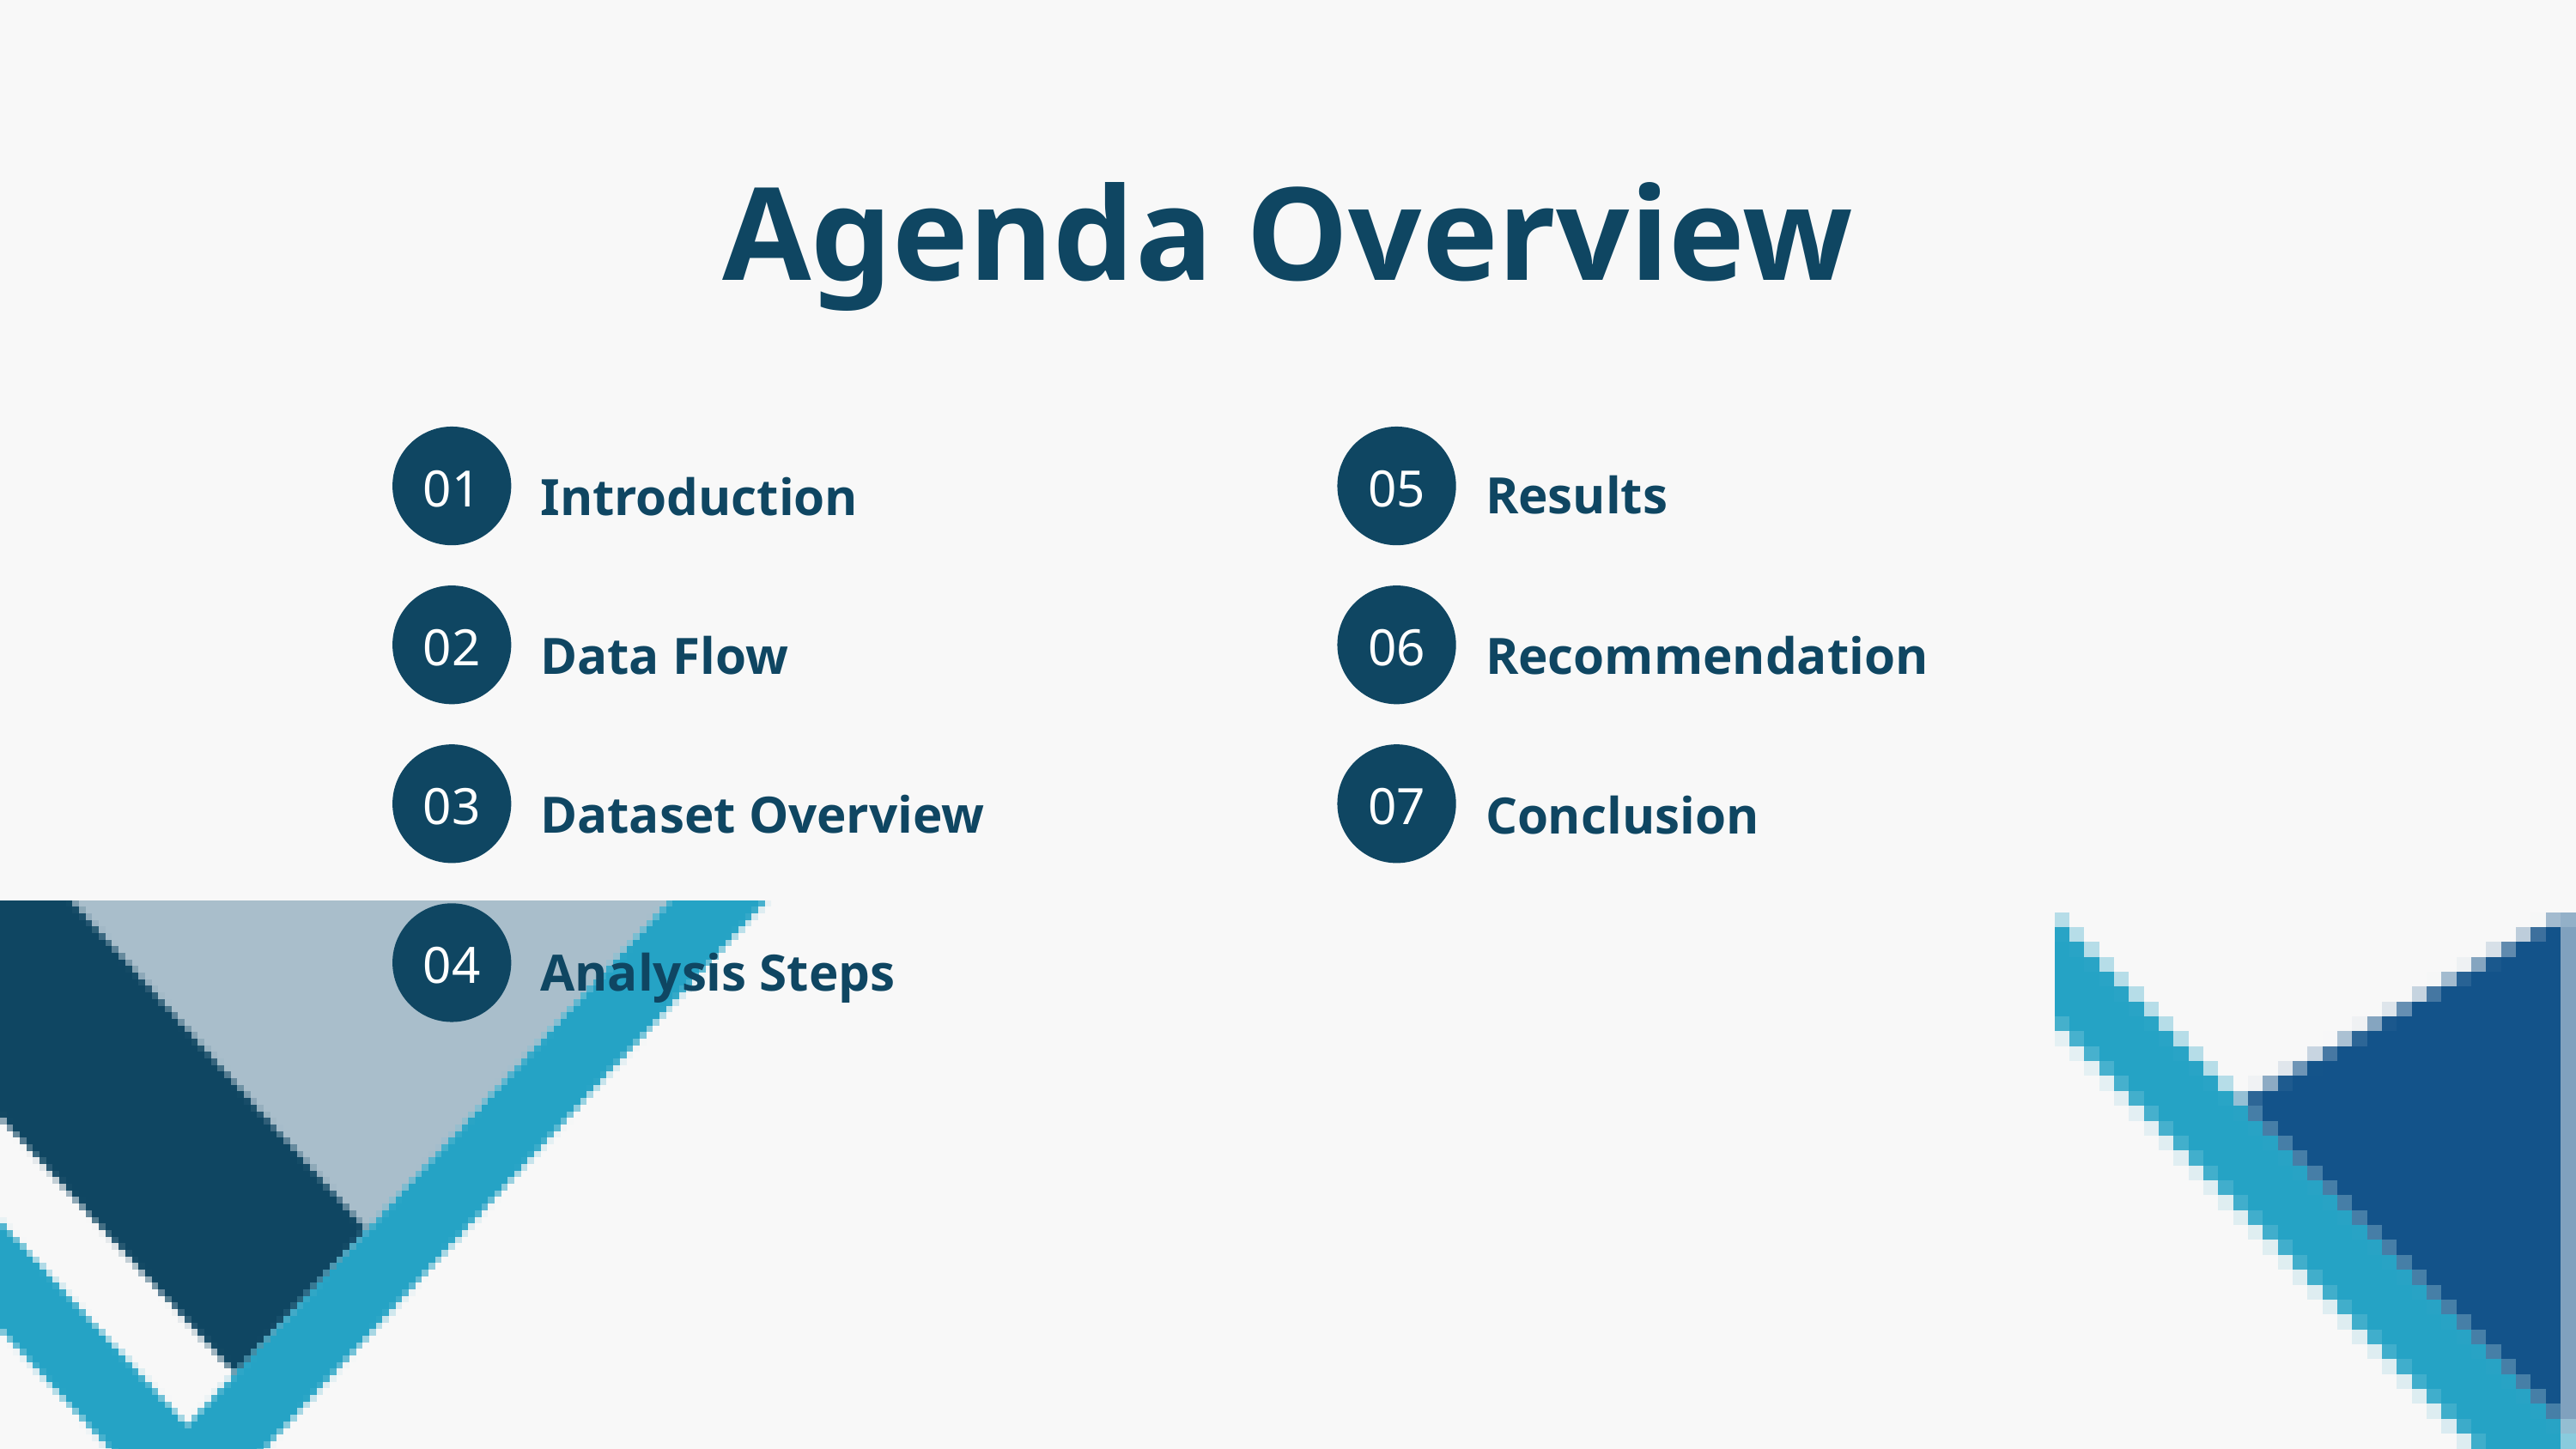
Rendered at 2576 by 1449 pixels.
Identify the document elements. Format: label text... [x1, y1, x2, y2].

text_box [1337, 426, 1456, 546]
text_box Dataset Overview [540, 762, 1239, 843]
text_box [392, 426, 512, 546]
text_box Results [1485, 444, 2184, 524]
text_box Recommendation [1485, 604, 2184, 685]
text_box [392, 585, 512, 705]
text_box [2054, 912, 2576, 1449]
text_box Analysis Steps [540, 921, 1239, 1002]
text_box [1337, 743, 1456, 864]
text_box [392, 903, 512, 1022]
text_box Agenda Overview [392, 125, 2184, 306]
text_box Data Flow [540, 604, 1239, 685]
text_box Conclusion [1485, 763, 2184, 844]
text_box [0, 900, 772, 1449]
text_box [1337, 585, 1456, 705]
text_box Introduction [540, 446, 1239, 526]
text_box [392, 743, 512, 864]
